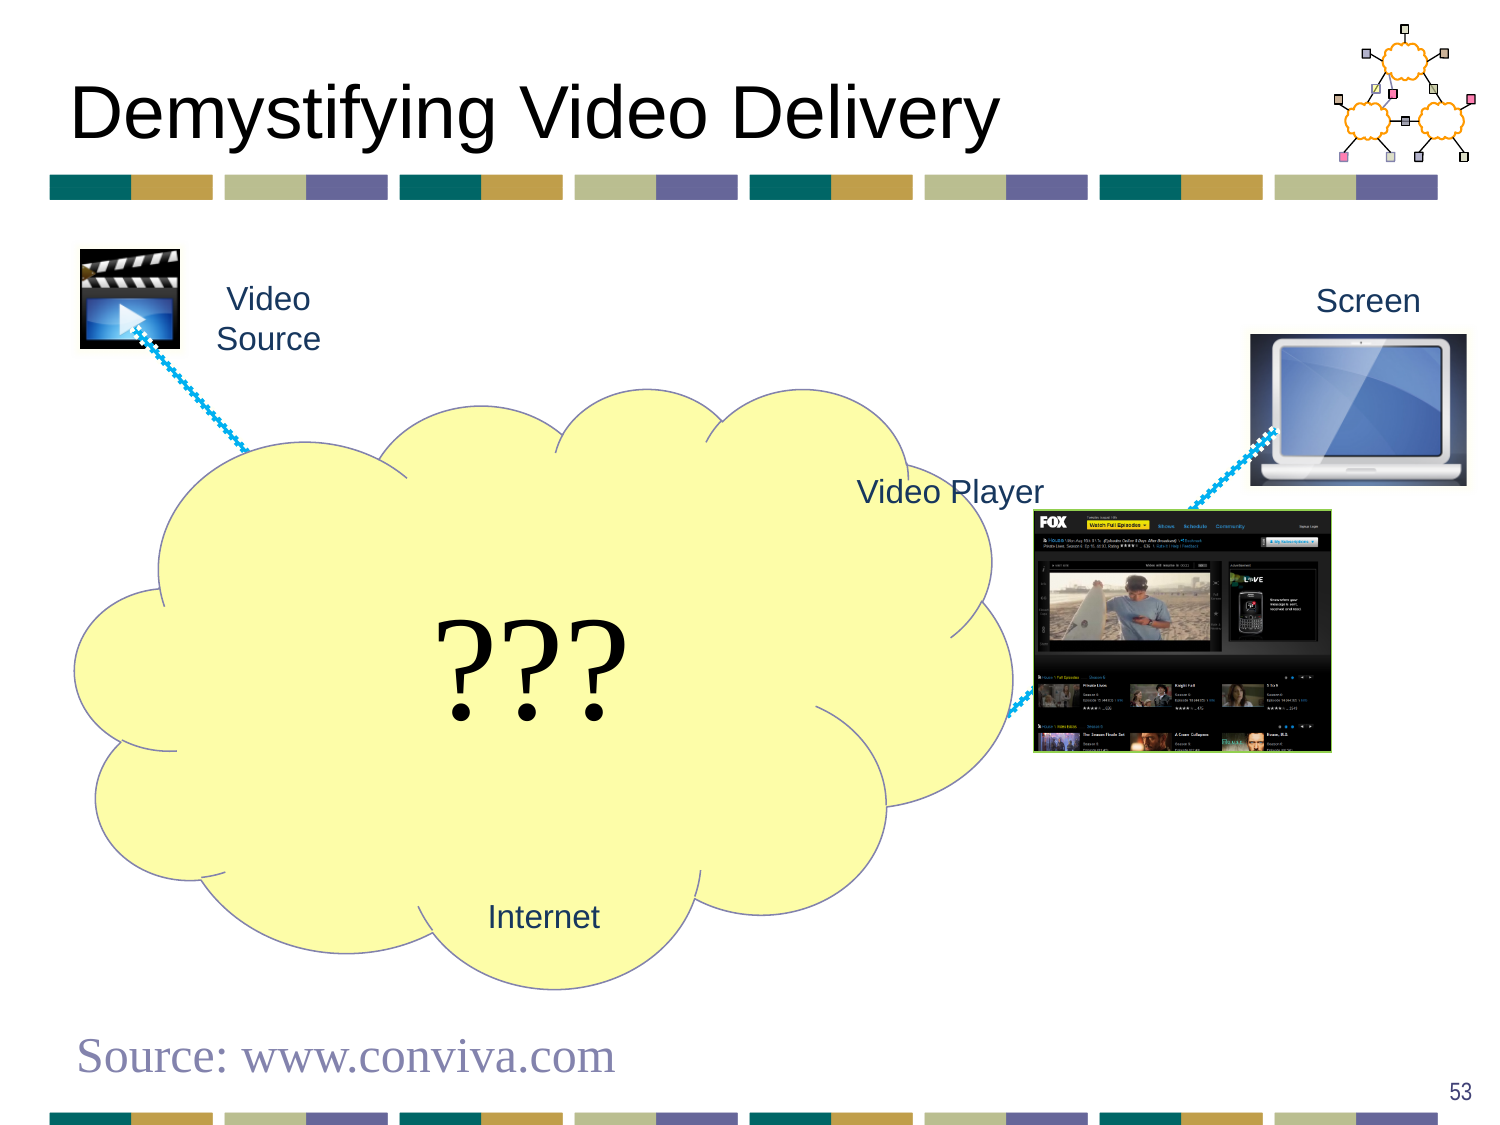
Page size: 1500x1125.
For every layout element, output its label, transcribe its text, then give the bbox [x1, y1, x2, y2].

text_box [823, 462, 1331, 752]
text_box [1236, 271, 1500, 486]
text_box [80, 249, 353, 304]
text_box Source: www.conviva.com [61, 1014, 631, 1090]
slide_number 53 [1174, 1037, 1488, 1113]
title Demystifying Video Delivery [54, 56, 1480, 158]
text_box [74, 306, 1161, 988]
